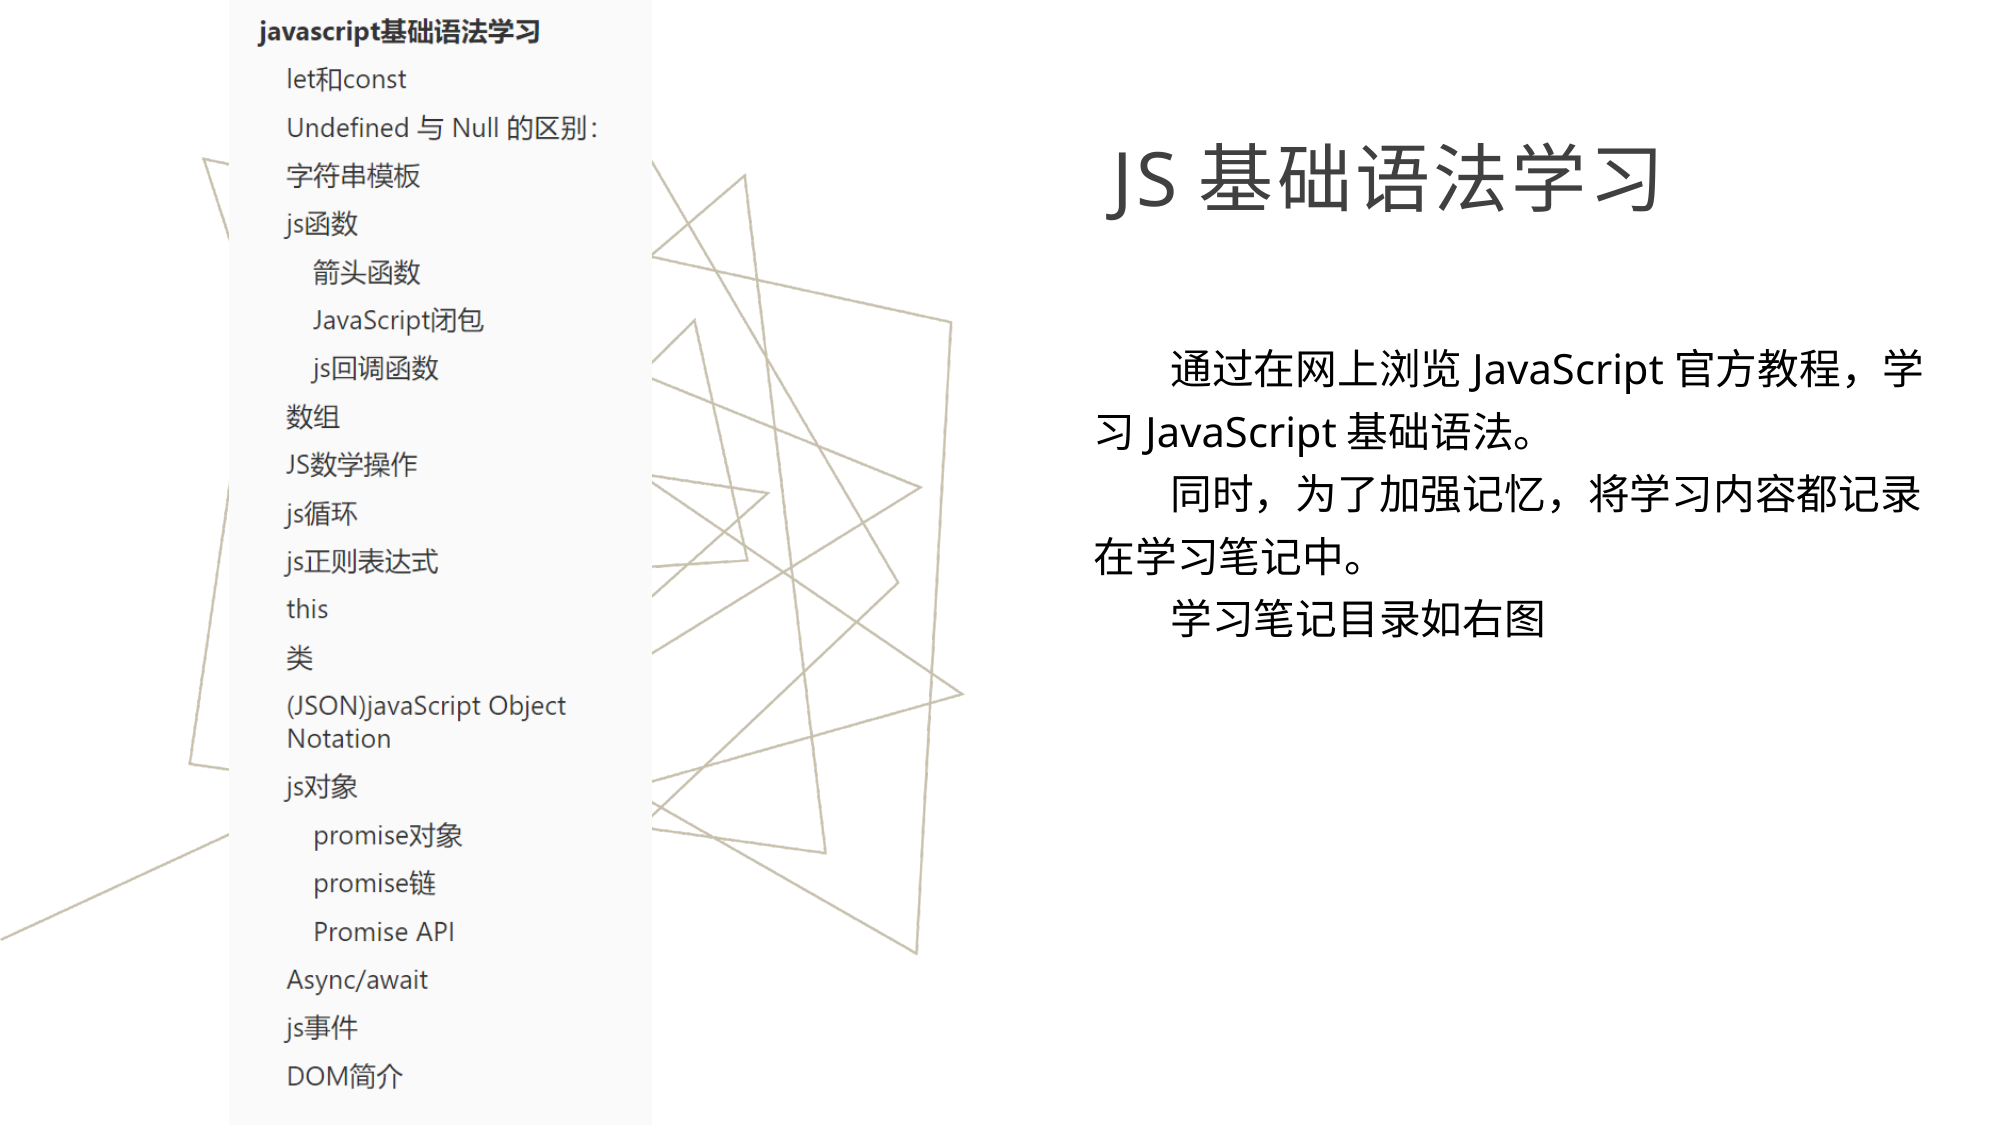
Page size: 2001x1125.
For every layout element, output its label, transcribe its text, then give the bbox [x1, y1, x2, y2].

text_box 通过在网上浏览JavaScript官方教程，学习JavaScript基础语法。 同时，为了加强记忆，将学习内容都记录在学习笔记中。 学习笔记目录如右图 [1078, 323, 1977, 651]
picture [0, 0, 965, 1125]
title Js基础语法学习 [1098, 41, 1784, 323]
